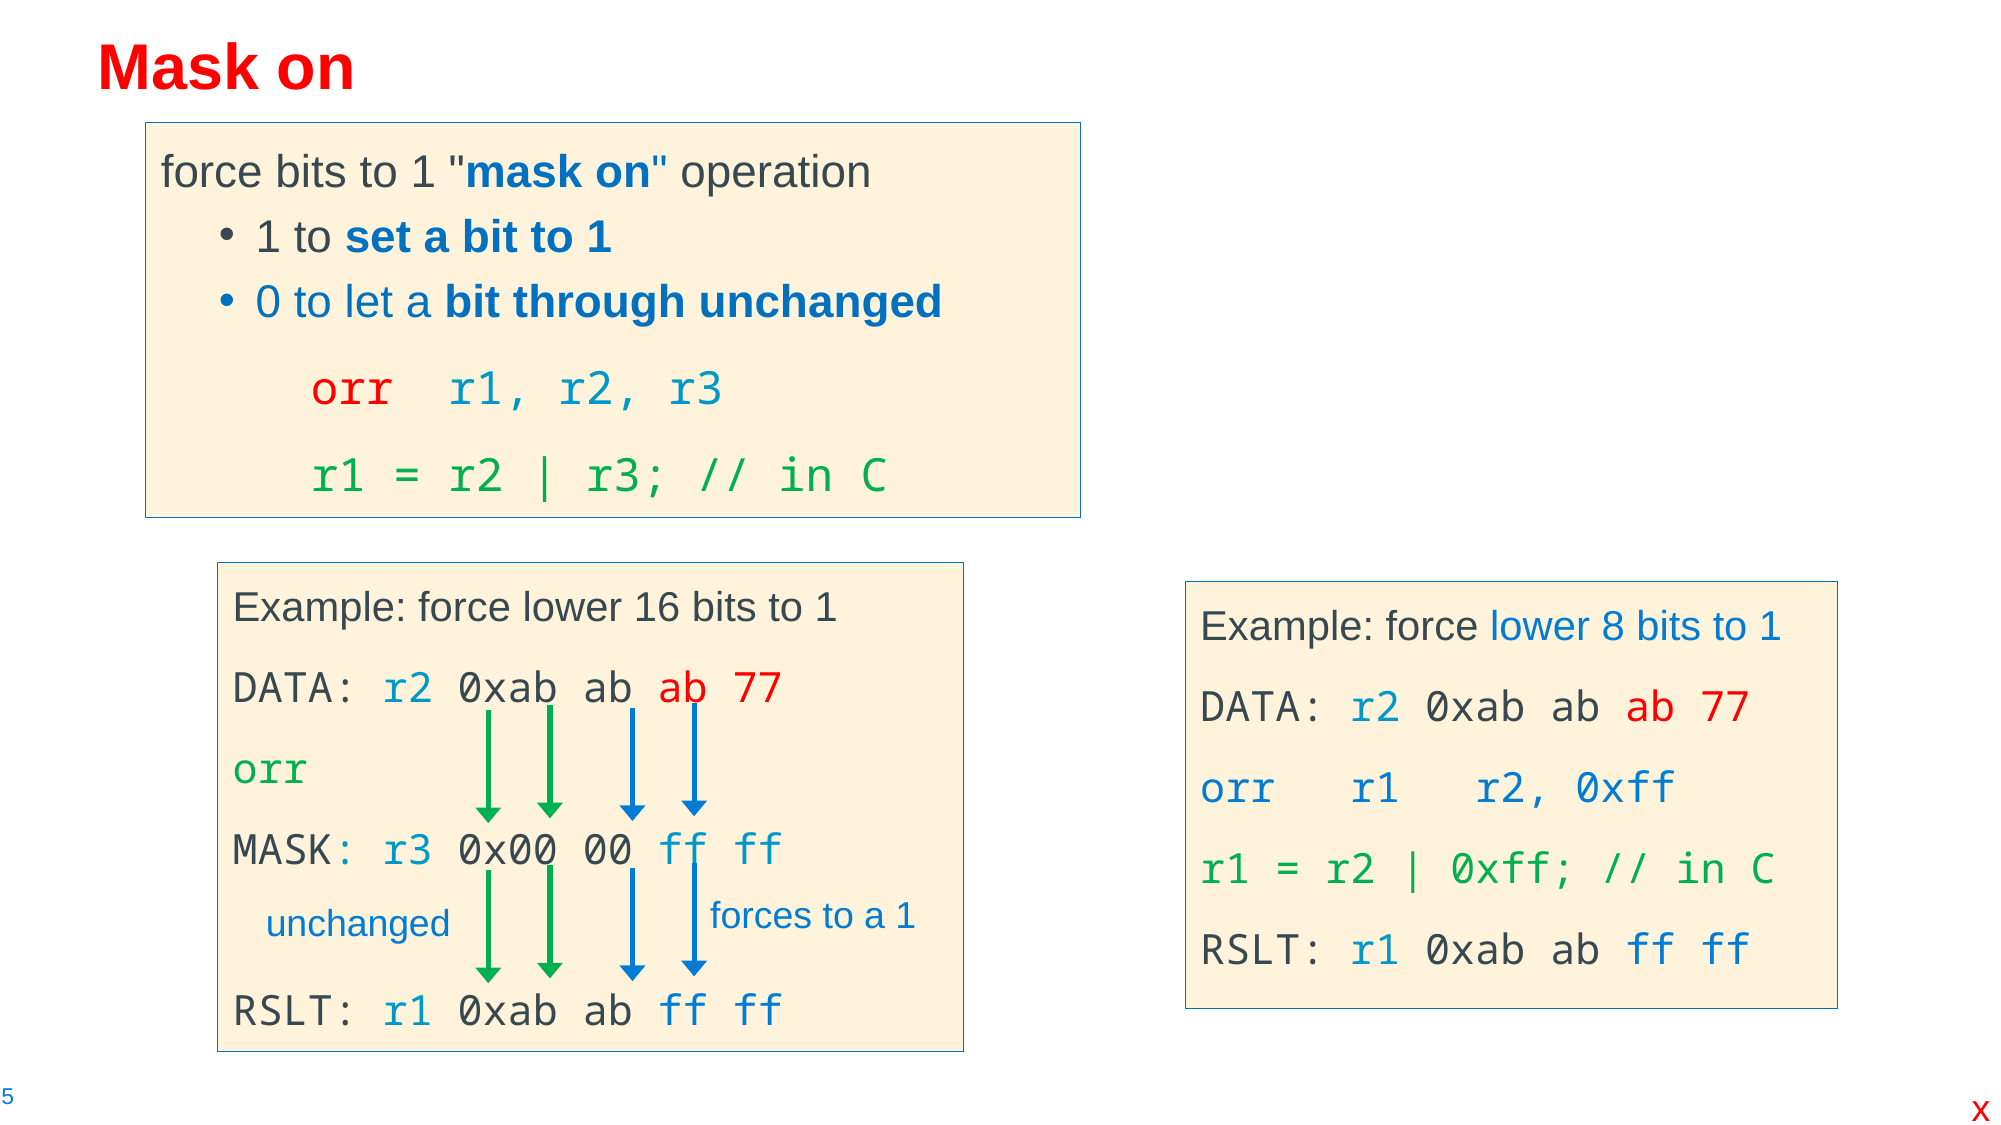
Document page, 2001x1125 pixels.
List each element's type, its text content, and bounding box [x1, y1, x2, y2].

text_box force bits to 1 "mask on" operation 1 to set a bit to 1 0 to let a bit through unchanged orr r1, r2, r3 r1 = r2 | r3; // in C [145, 122, 1081, 518]
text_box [217, 562, 964, 1052]
text_box Example: force lower 8 bits to 1 DATA: r2 0xab ab ab 77 orr r1 r2, 0xff r1 = r2 | 0xff; // in C RSLT: r1 0xab ab ff ff [1185, 581, 1838, 1009]
title Mask on [82, 19, 1808, 111]
text_box x [1956, 1076, 2000, 1125]
